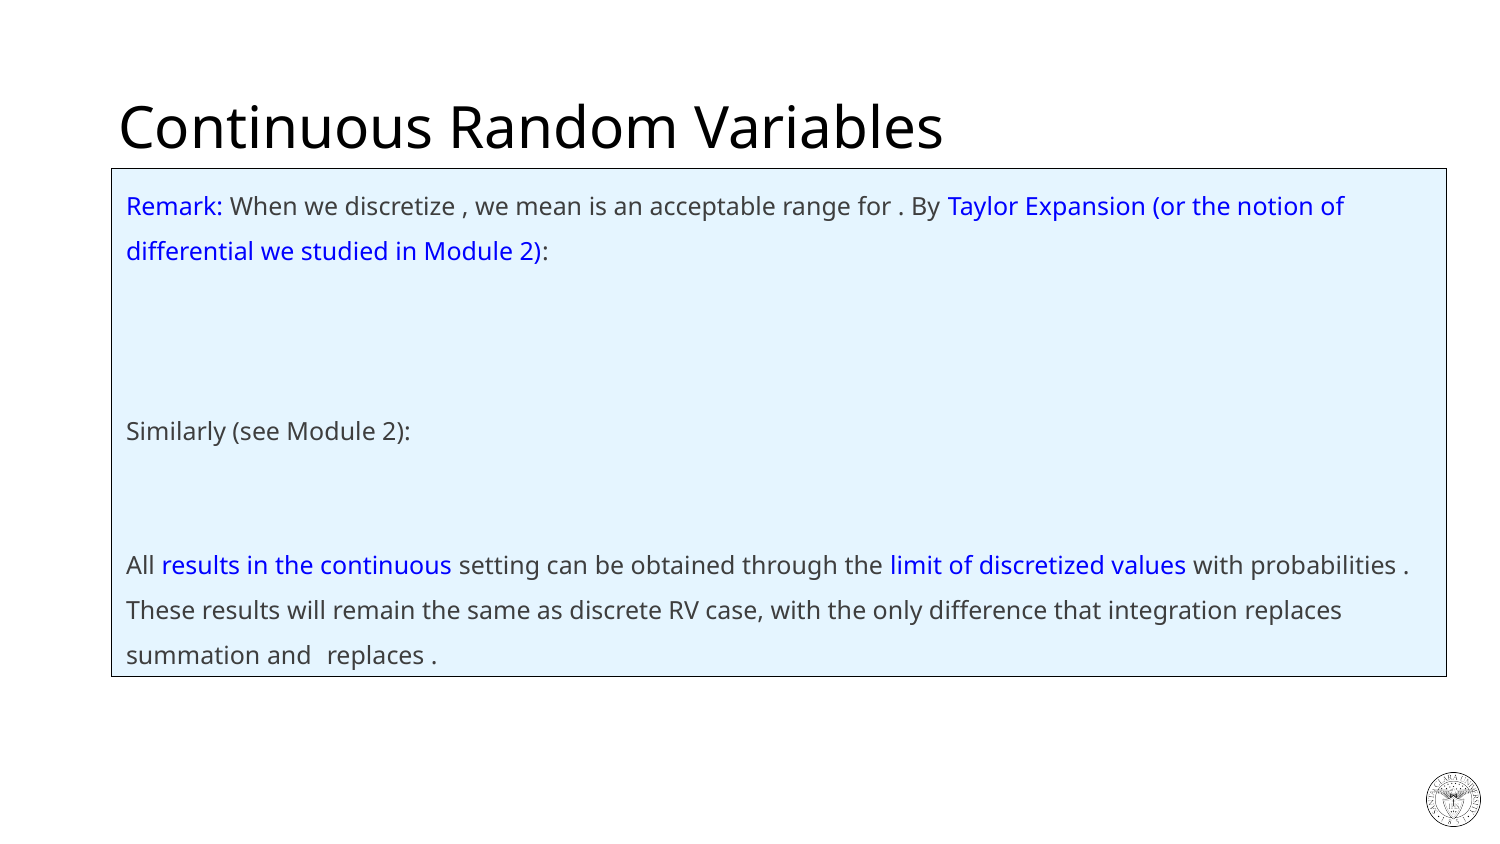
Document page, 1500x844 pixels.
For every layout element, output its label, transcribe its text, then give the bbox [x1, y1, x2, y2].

title Continuous Random Variables [103, 44, 1397, 169]
picture [1426, 772, 1481, 827]
